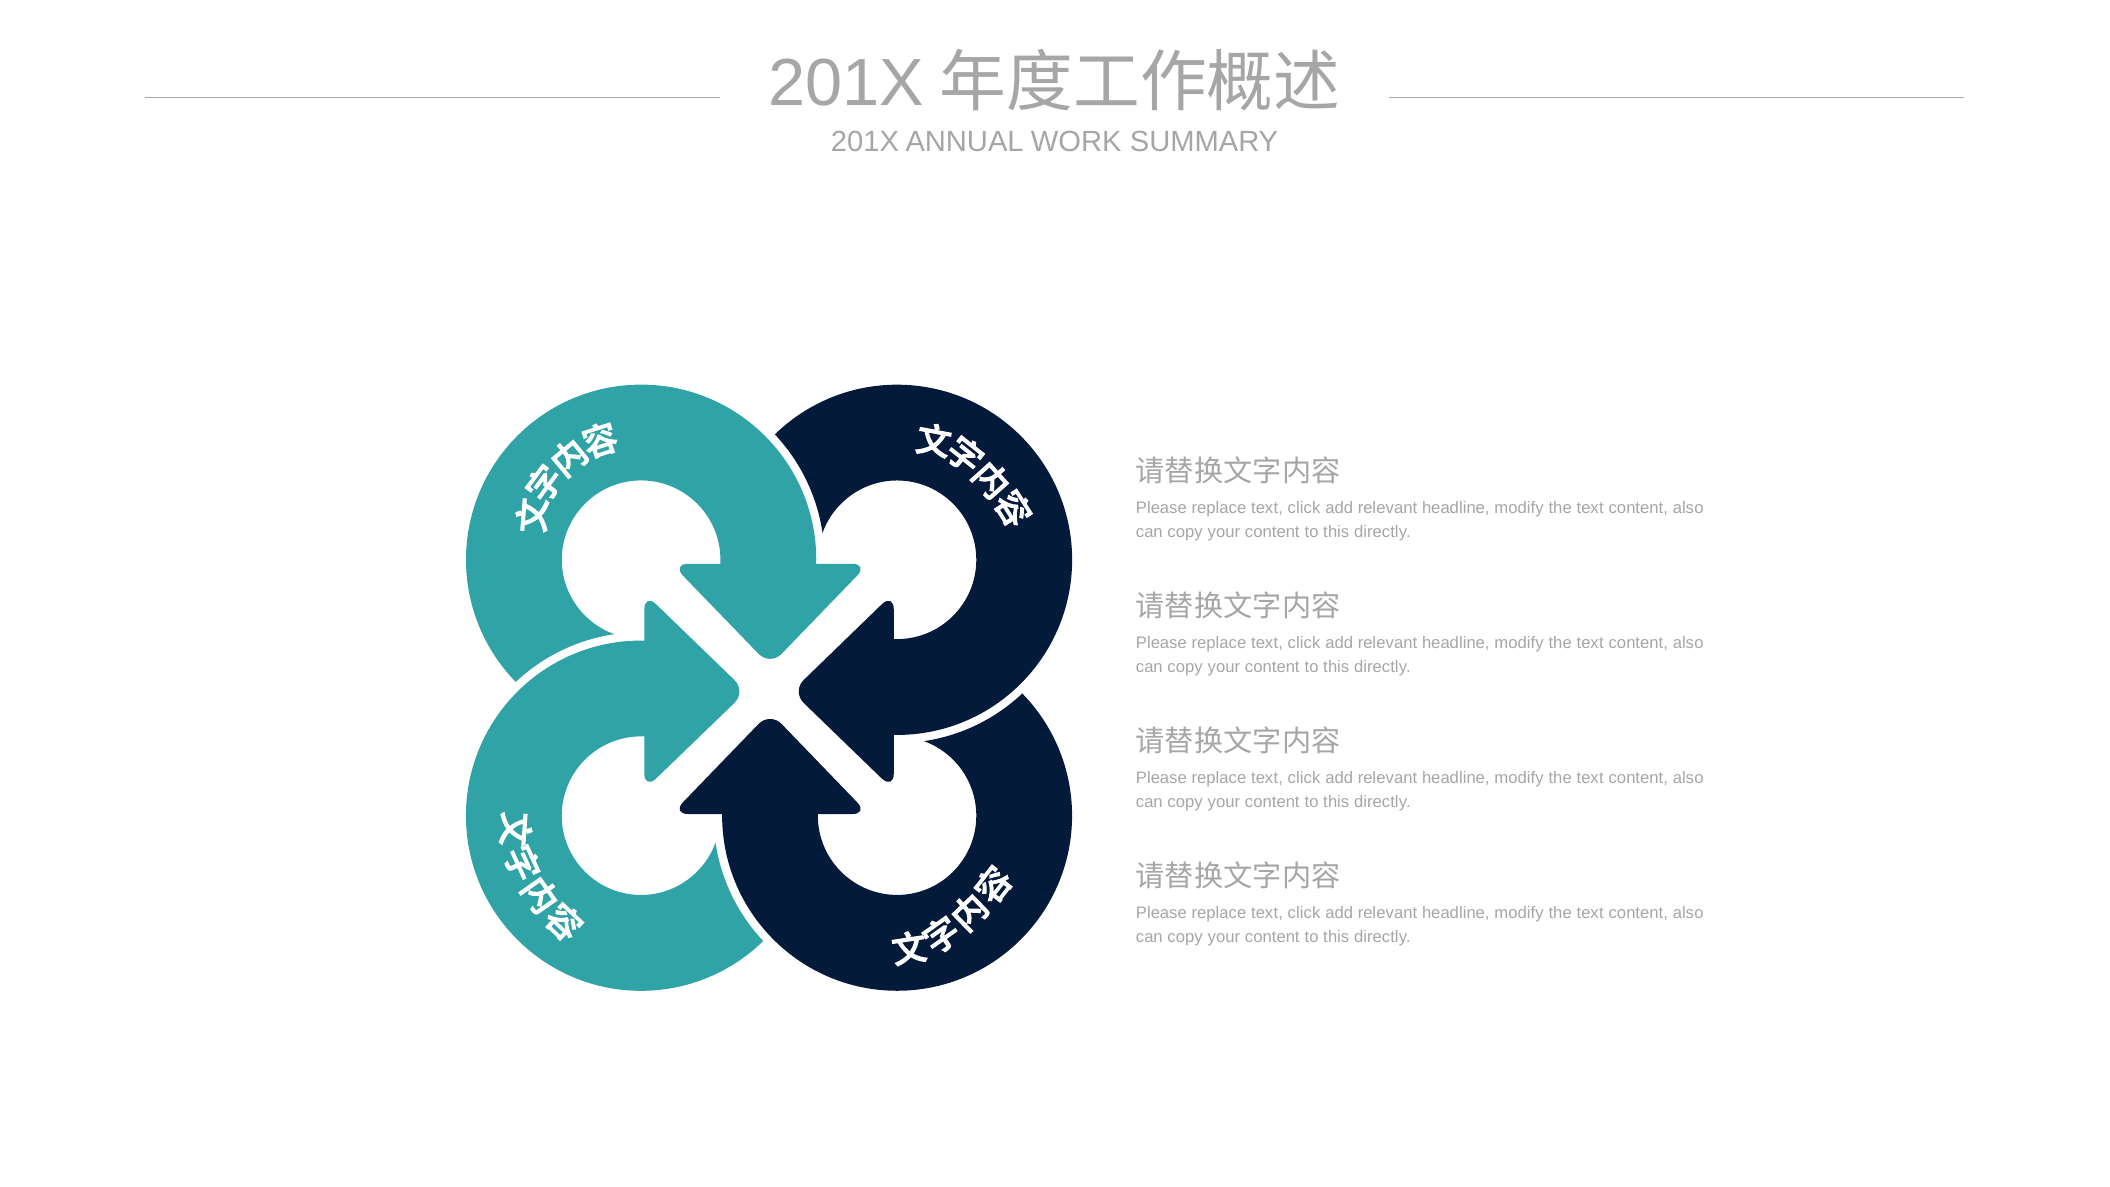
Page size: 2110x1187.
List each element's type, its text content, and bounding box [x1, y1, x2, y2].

text_box 201X ANNUAL WORK SUMMARY [824, 122, 1285, 158]
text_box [465, 384, 1073, 991]
text_box 201X年度工作概述 [730, 98, 1379, 119]
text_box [1135, 715, 1728, 810]
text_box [1135, 444, 1728, 539]
text_box 201X年度工作概述 [730, 38, 1379, 96]
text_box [1135, 580, 1728, 674]
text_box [1135, 850, 1728, 945]
